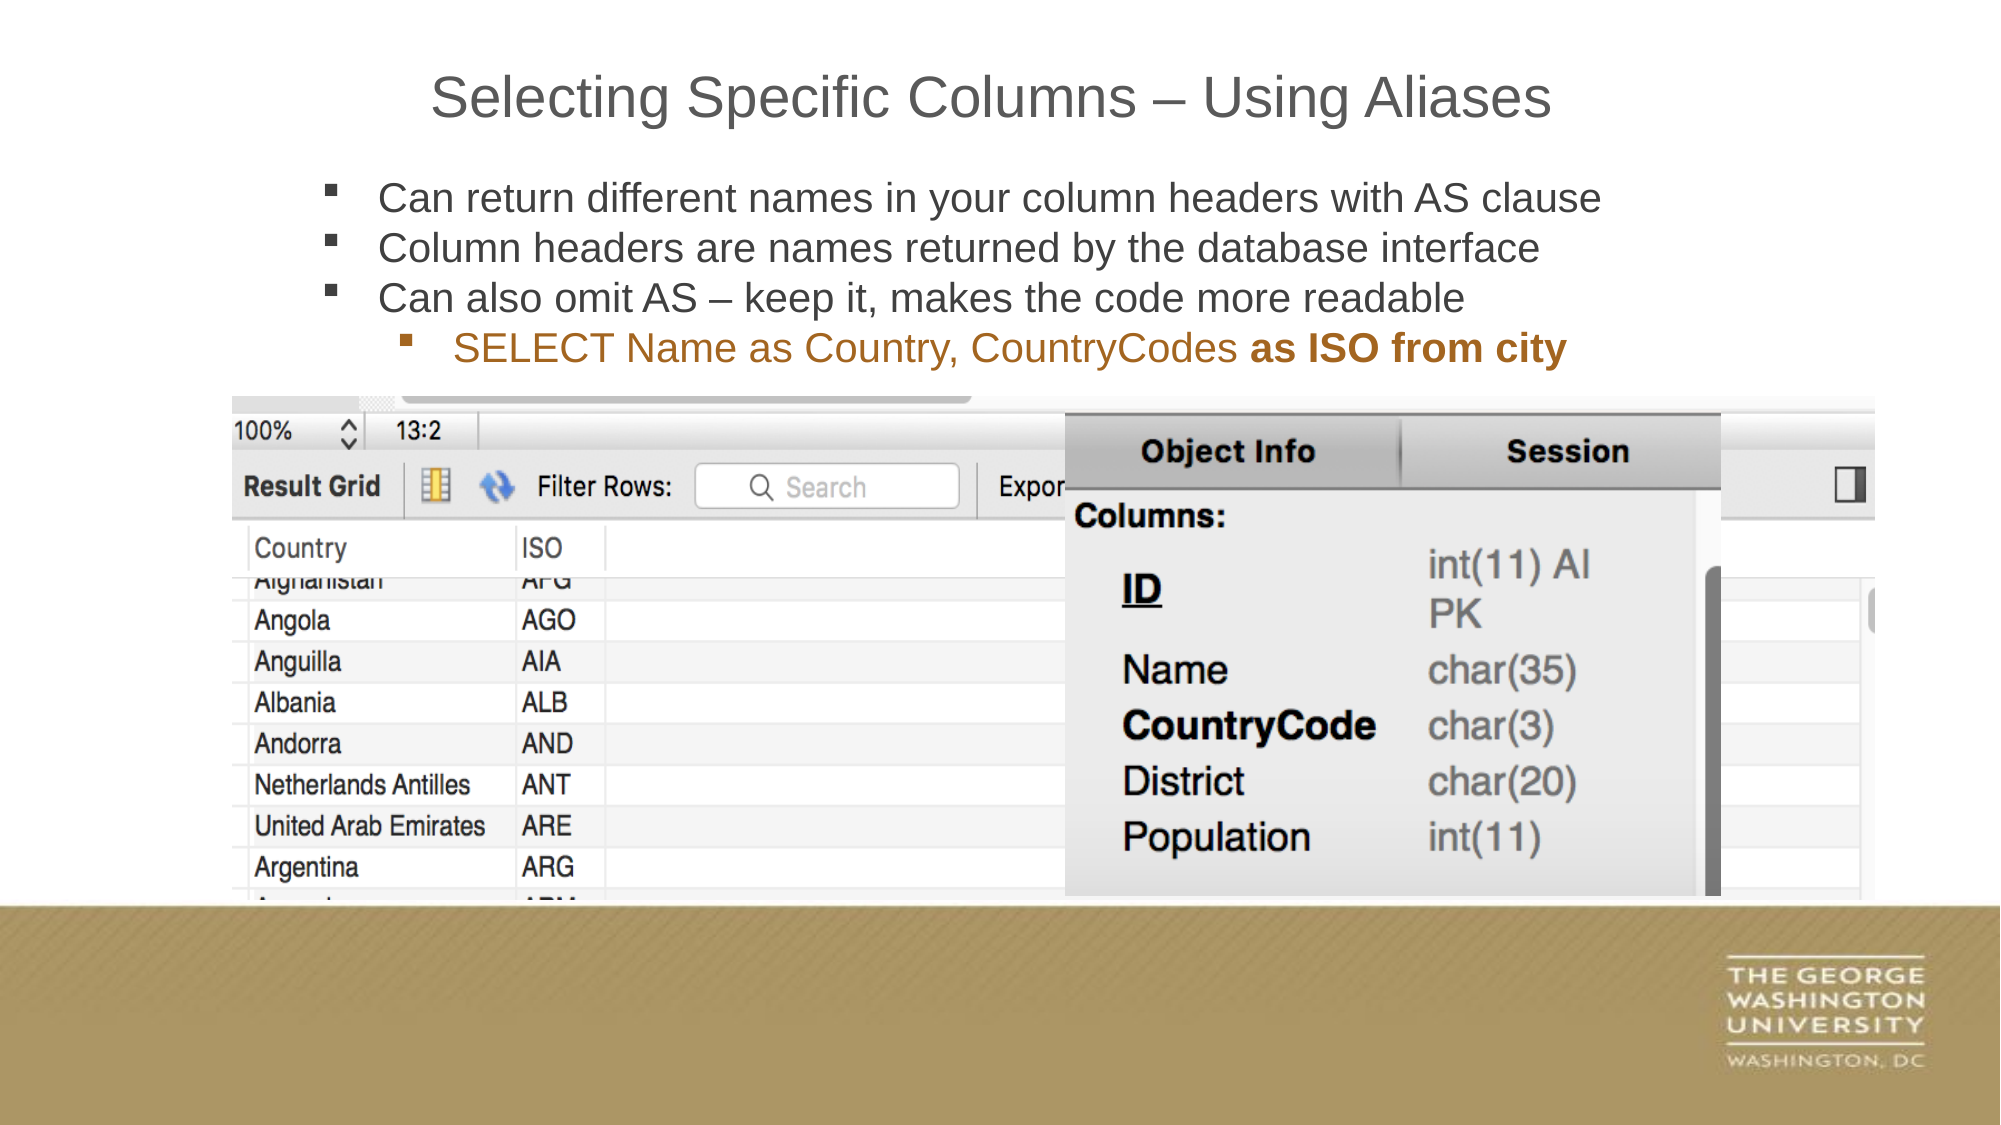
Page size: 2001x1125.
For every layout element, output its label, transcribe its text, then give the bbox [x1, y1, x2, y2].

picture [0, 0, 2000, 1125]
text_box Can return different names in your column headers with AS clause Column headers are names returned by the database interface Can also omit AS – keep it, makes the code more readable SELECT Name as Country, CountryCodes as ISO from city [306, 162, 1687, 396]
title Selecting Specific Columns – Using Aliases [184, 51, 1800, 148]
